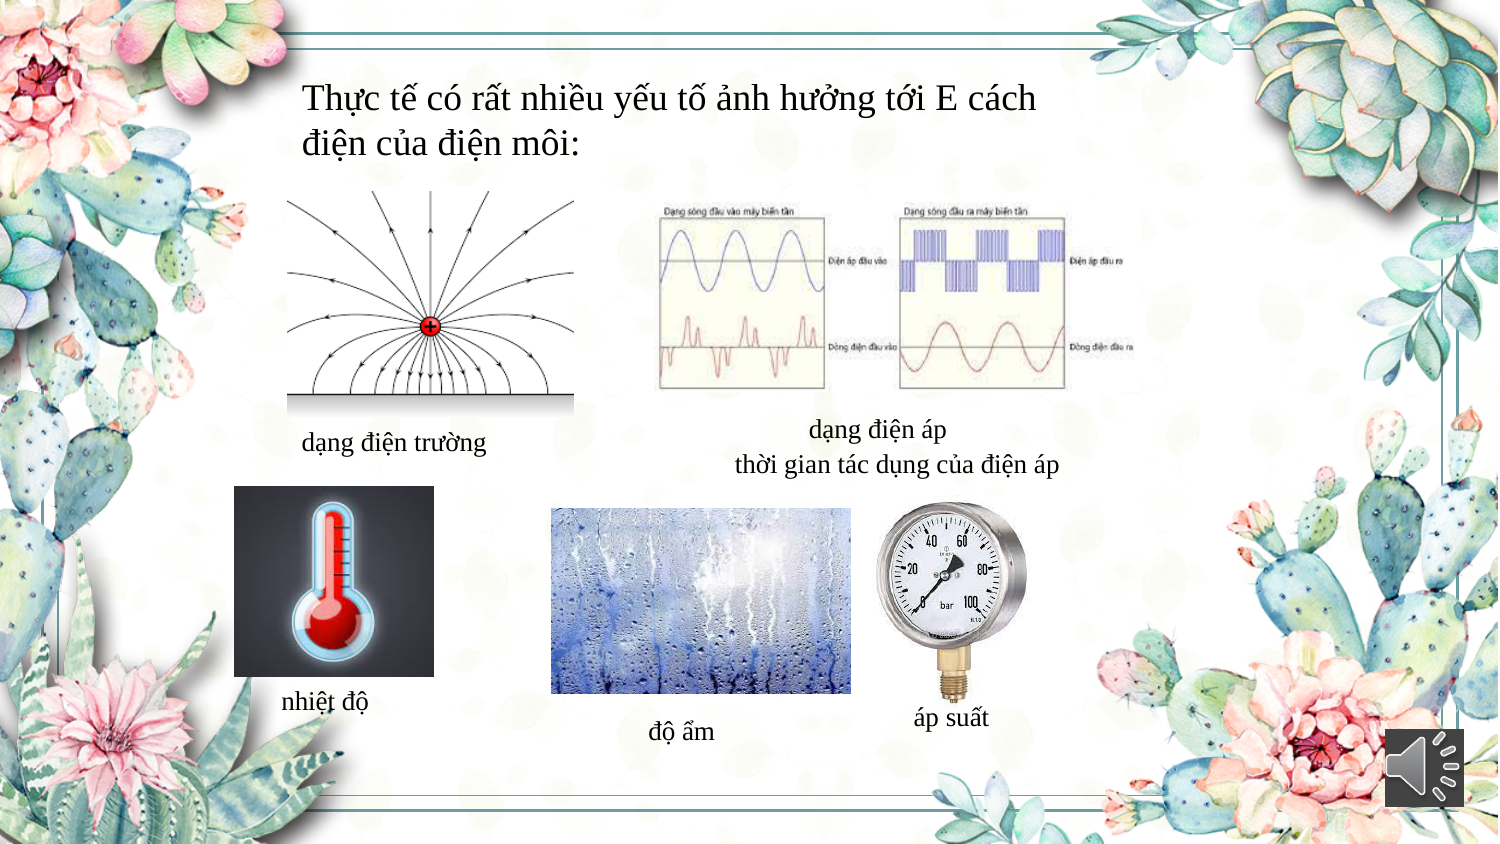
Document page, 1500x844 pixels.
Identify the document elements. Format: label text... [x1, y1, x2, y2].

text_box Thực tế có rất nhiều yếu tố ảnh hưởng tới E cách điện của điện môi: [287, 65, 1121, 171]
text_box dạng điện áp [669, 403, 1087, 439]
text_box thời gian tác dụng của điện áp [626, 439, 1168, 487]
text_box nhiệt độ [216, 676, 434, 724]
text_box áp suất [826, 692, 1077, 740]
picture [0, 0, 1500, 844]
text_box dạng điện trường [286, 417, 574, 464]
text_box độ ẩm [551, 706, 812, 754]
